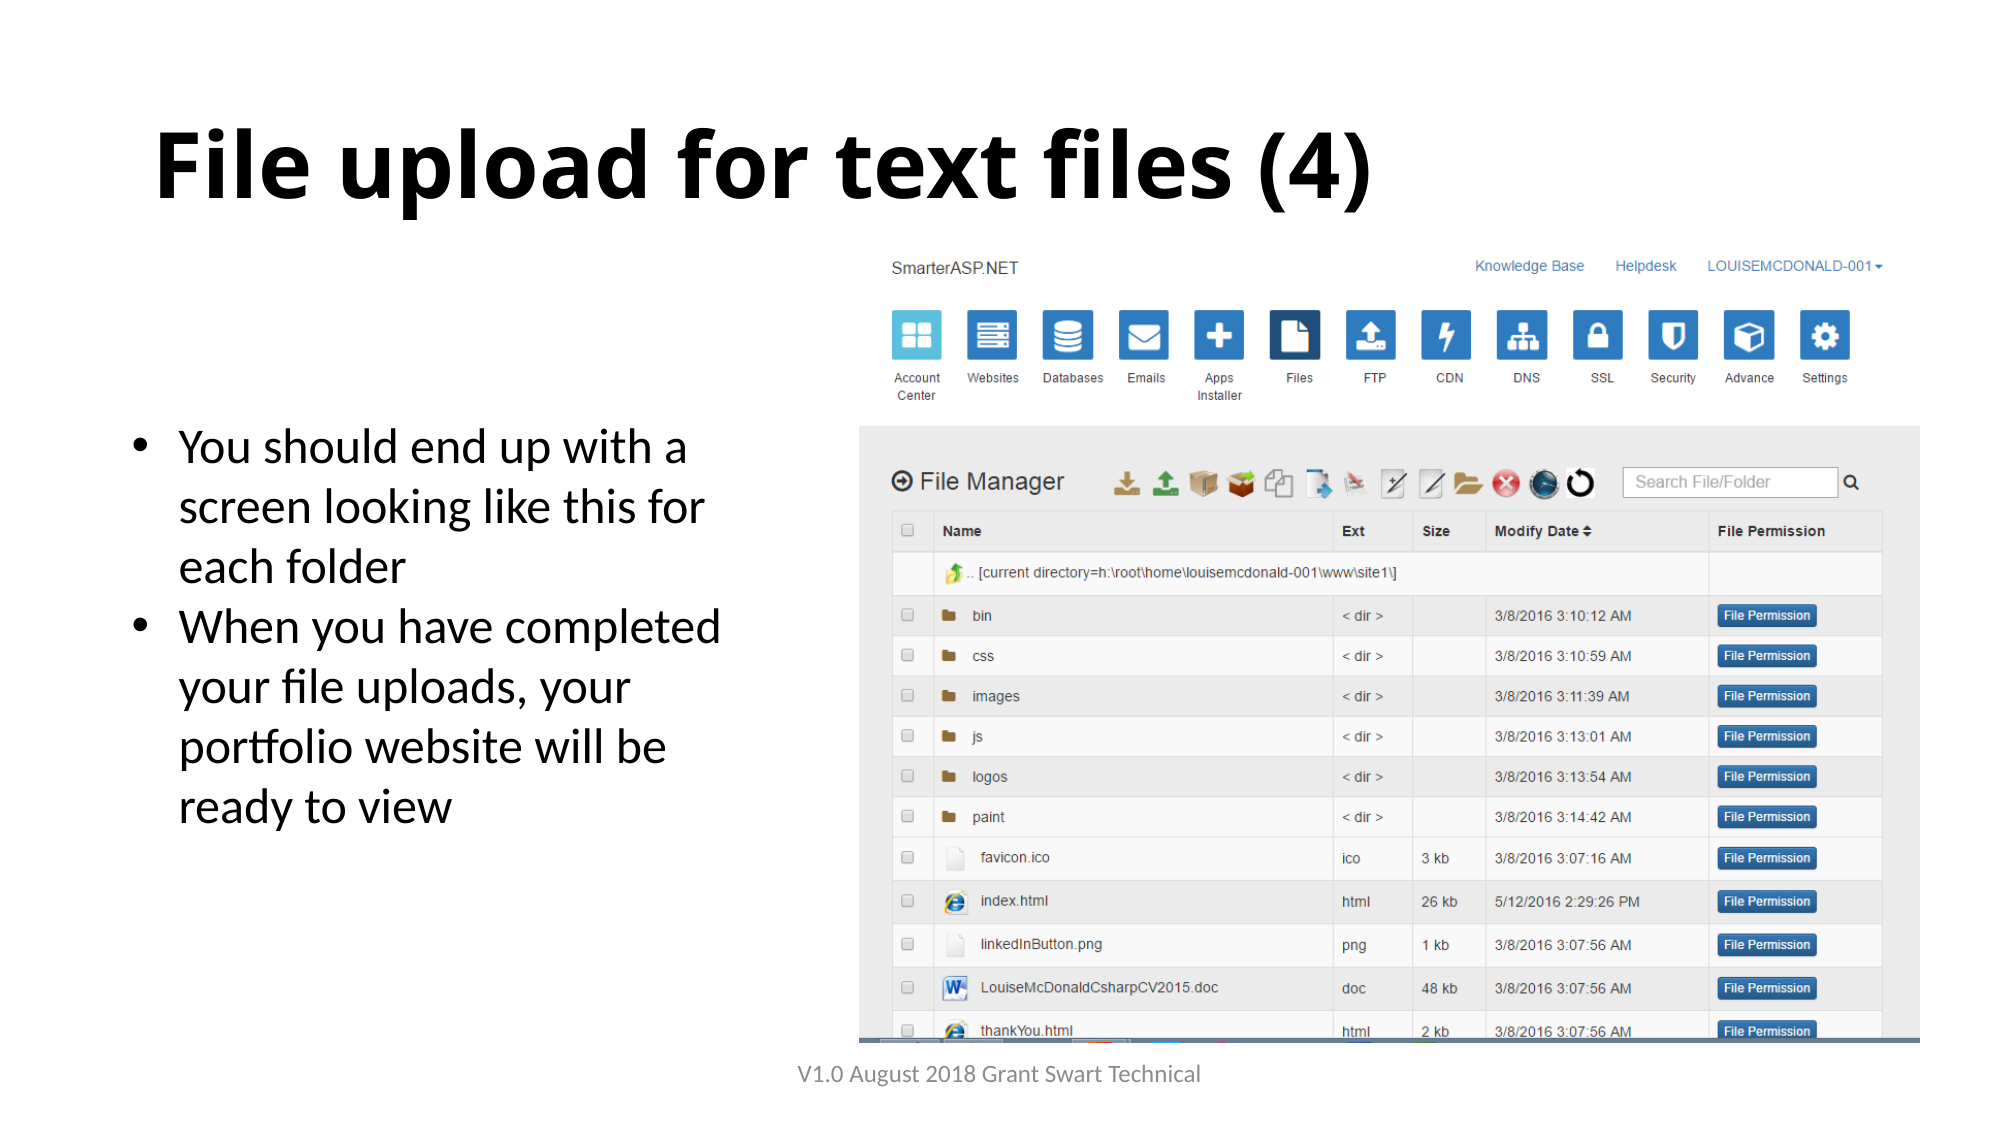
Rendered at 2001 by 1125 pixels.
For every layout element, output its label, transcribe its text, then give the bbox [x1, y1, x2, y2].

text_box You should end up with a screen looking like this for each folder When you have completed your file uploads, your portfolio website will be ready to view [116, 406, 777, 842]
footer V1.0 August 2018 Grant Swart Technical [662, 1042, 1338, 1103]
title File upload for text files (4) [137, 59, 1863, 278]
picture [859, 242, 1920, 1043]
